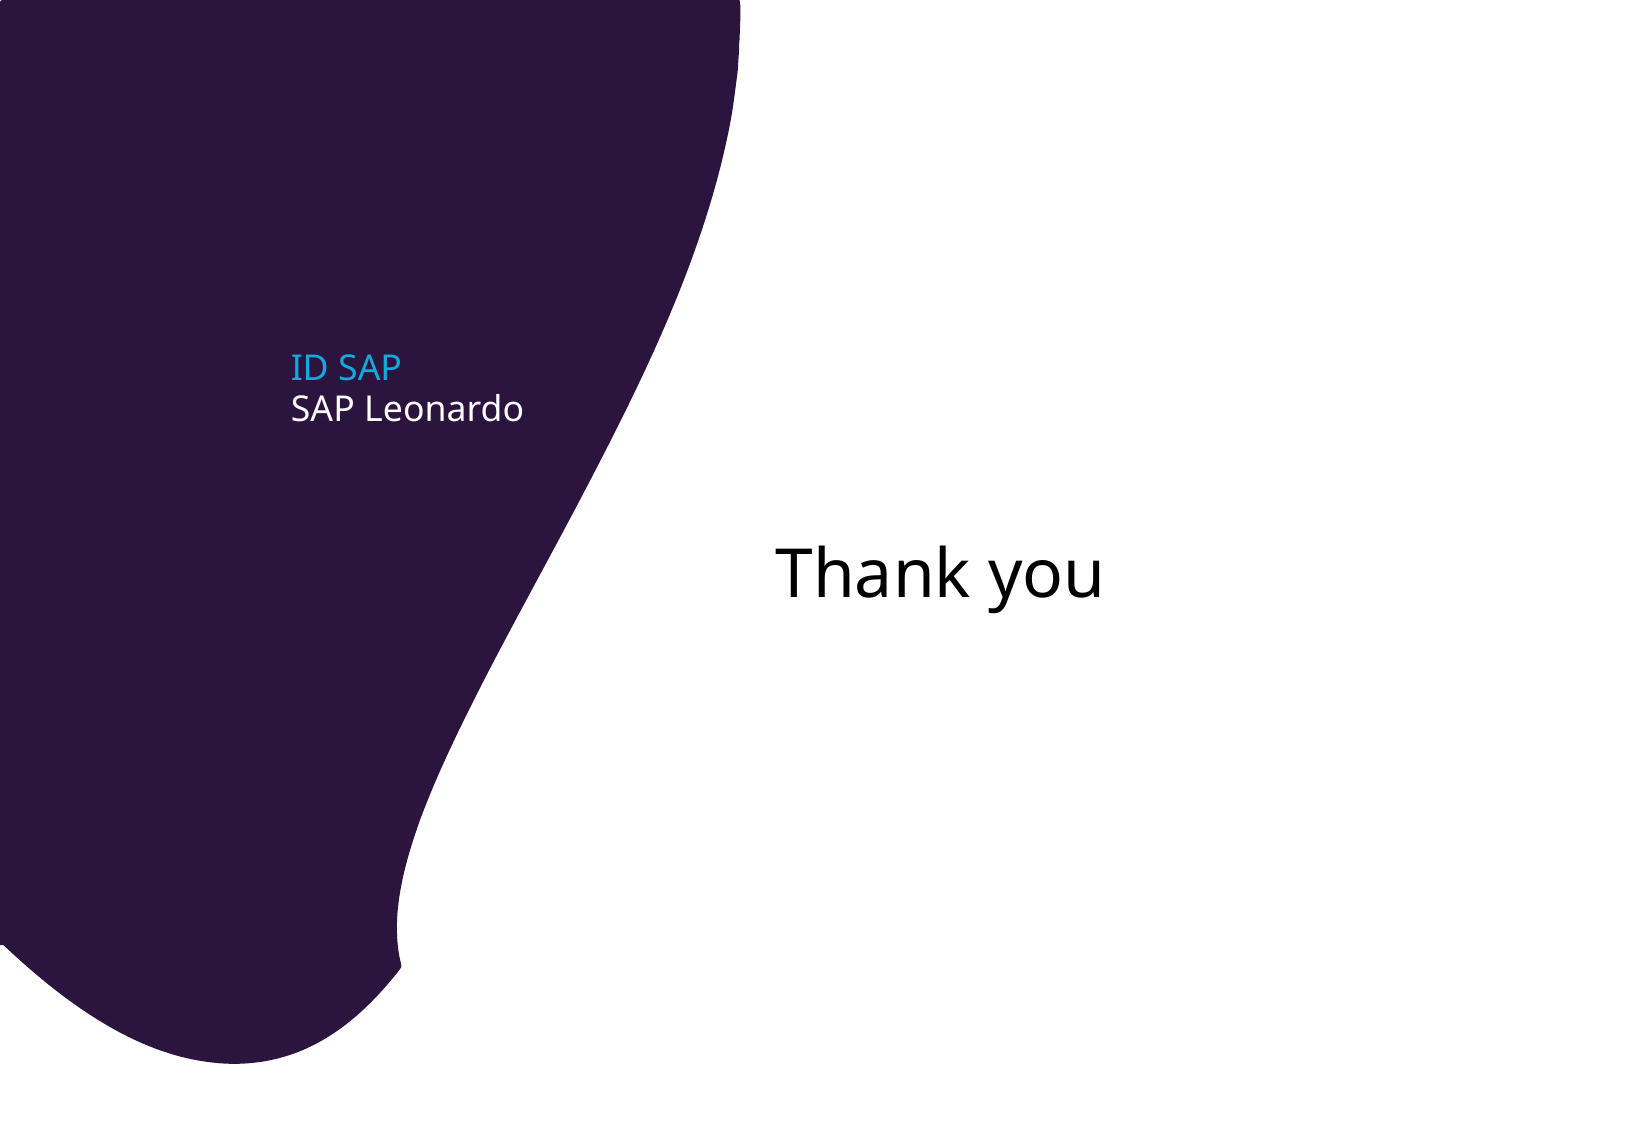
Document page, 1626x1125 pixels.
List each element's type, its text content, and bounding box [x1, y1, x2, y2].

text_box SAP Leonardo [276, 379, 805, 609]
text_box Thank you [760, 532, 1290, 761]
text_box ID SAP [276, 339, 805, 379]
